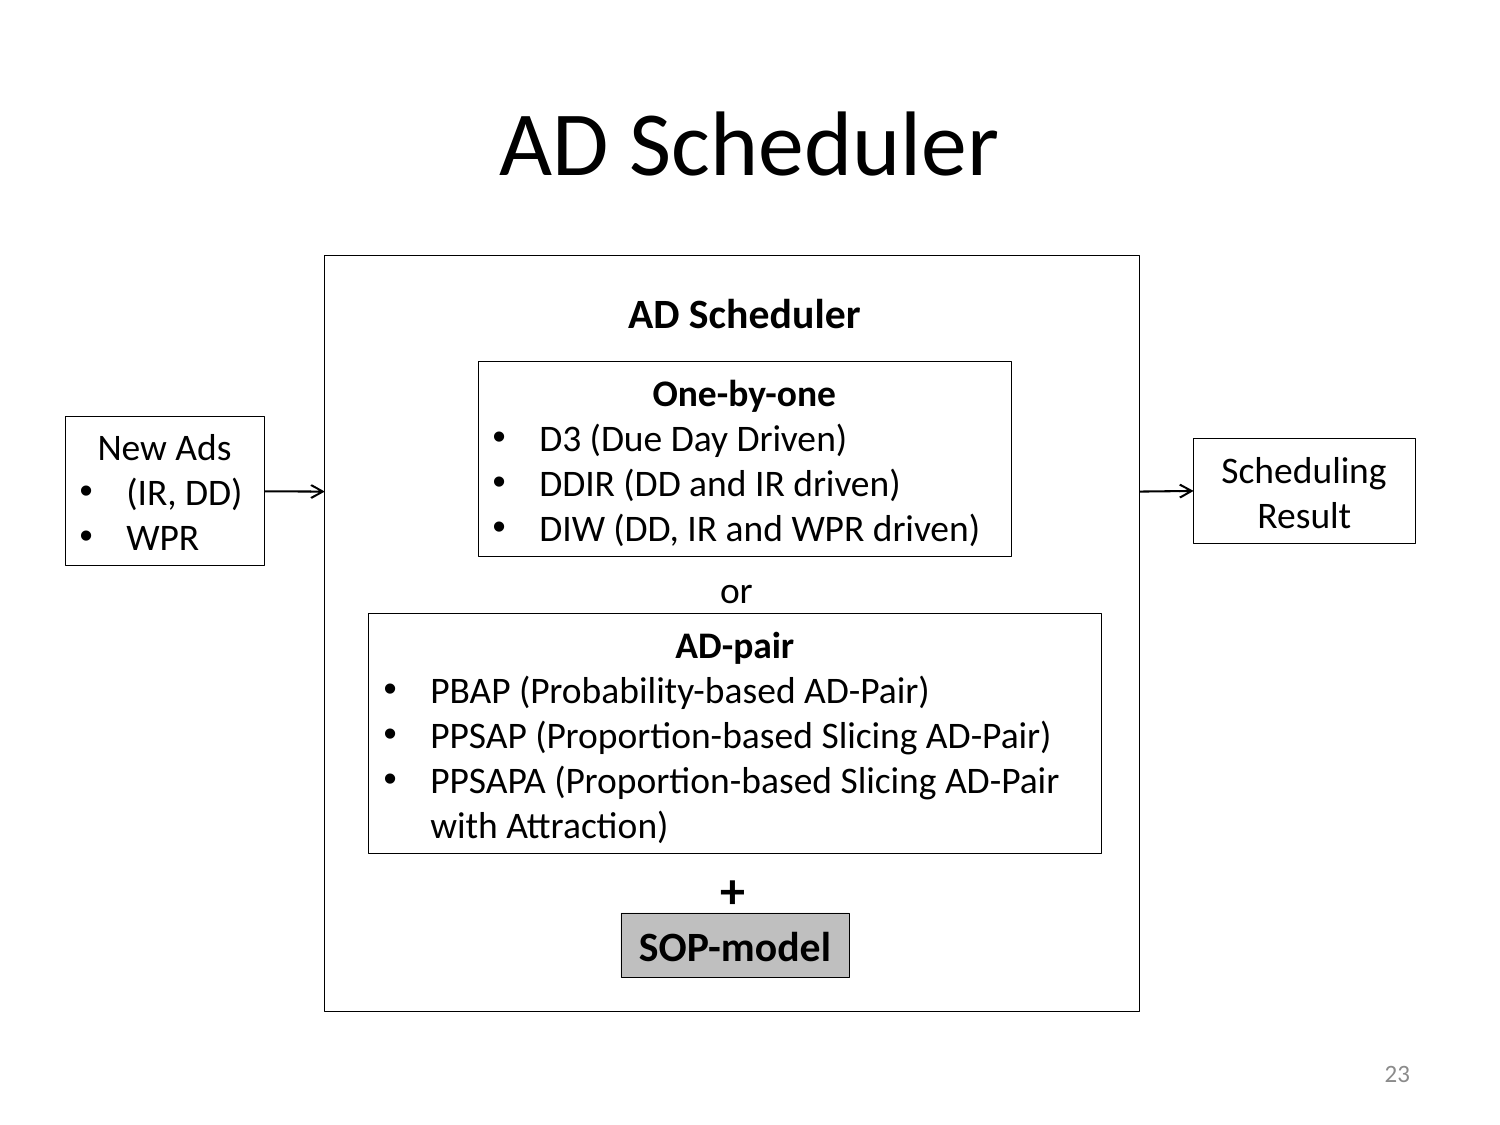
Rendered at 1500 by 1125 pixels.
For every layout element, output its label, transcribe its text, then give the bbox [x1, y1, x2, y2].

text_box or [705, 558, 786, 619]
text_box [323, 253, 1142, 1013]
text_box + [705, 851, 765, 926]
text_box SOP-model [620, 912, 850, 978]
text_box New Ads (IR, DD) WPR [64, 415, 265, 566]
text_box Scheduling Result [1193, 438, 1415, 544]
slide_number 23 [1074, 1042, 1425, 1103]
title AD Scheduler [75, 45, 1425, 233]
